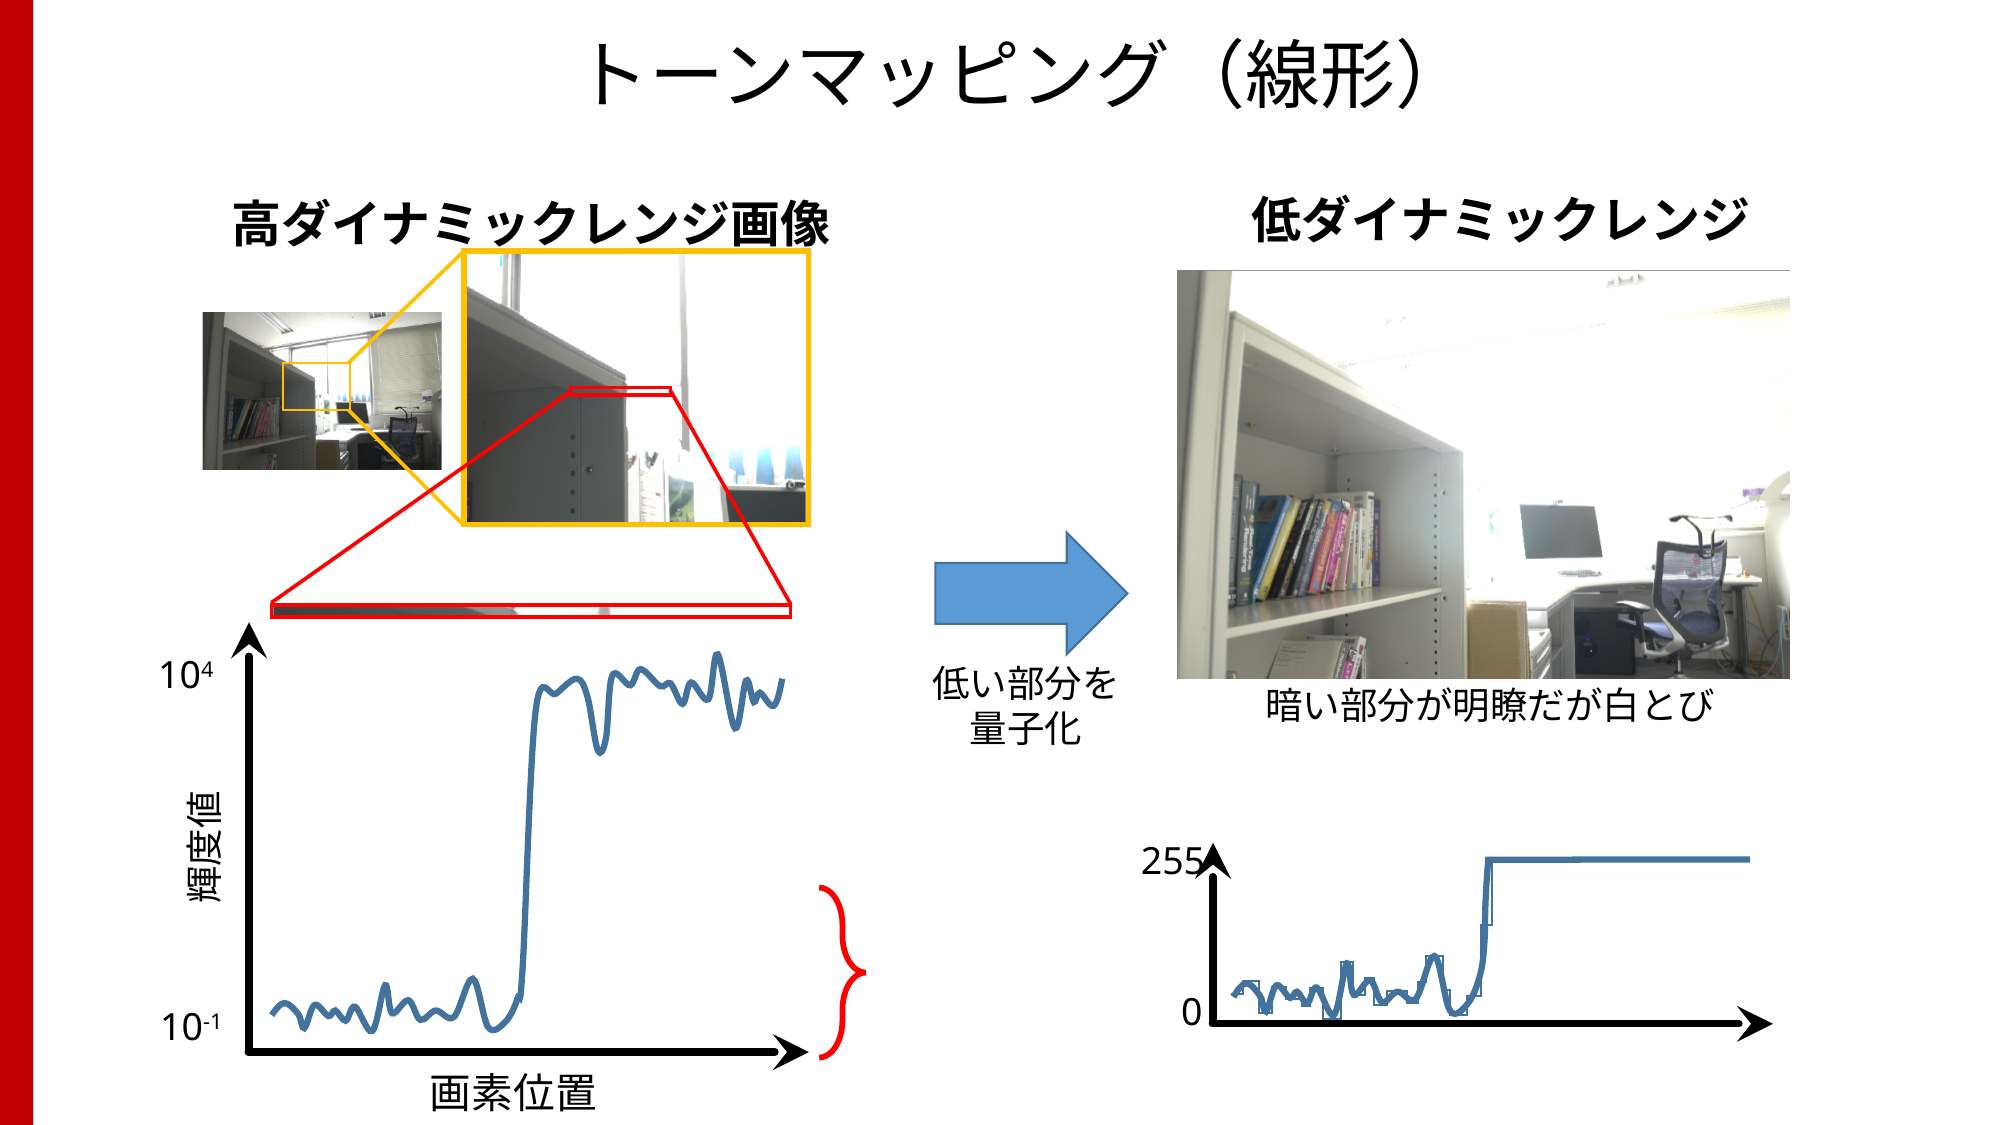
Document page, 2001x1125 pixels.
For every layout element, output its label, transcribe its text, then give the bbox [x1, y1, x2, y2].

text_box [139, 622, 809, 1125]
text_box [1235, 984, 1242, 992]
text_box [1468, 997, 1474, 1005]
text_box [1419, 983, 1424, 996]
text_box [1483, 858, 1491, 924]
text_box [282, 251, 806, 525]
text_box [1177, 180, 1790, 736]
title トーンマッピング（線形） [347, 28, 1698, 127]
text_box [1311, 989, 1322, 1000]
text_box [1388, 992, 1406, 1001]
text_box [1244, 988, 1258, 995]
text_box [1230, 858, 1751, 1020]
text_box 0 [1166, 980, 1218, 1041]
text_box [1482, 896, 1613, 972]
text_box [934, 530, 1130, 657]
text_box [1443, 991, 1449, 1011]
text_box [1427, 957, 1442, 985]
picture [202, 312, 282, 470]
text_box 255 [1126, 829, 1221, 890]
text_box [1366, 979, 1373, 986]
text_box [819, 887, 866, 1059]
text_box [271, 387, 791, 616]
text_box 低い部分を 量子化 [917, 652, 1135, 758]
text_box 高ダイナミックレンジ画像 [216, 185, 846, 260]
text_box [1342, 964, 1352, 994]
